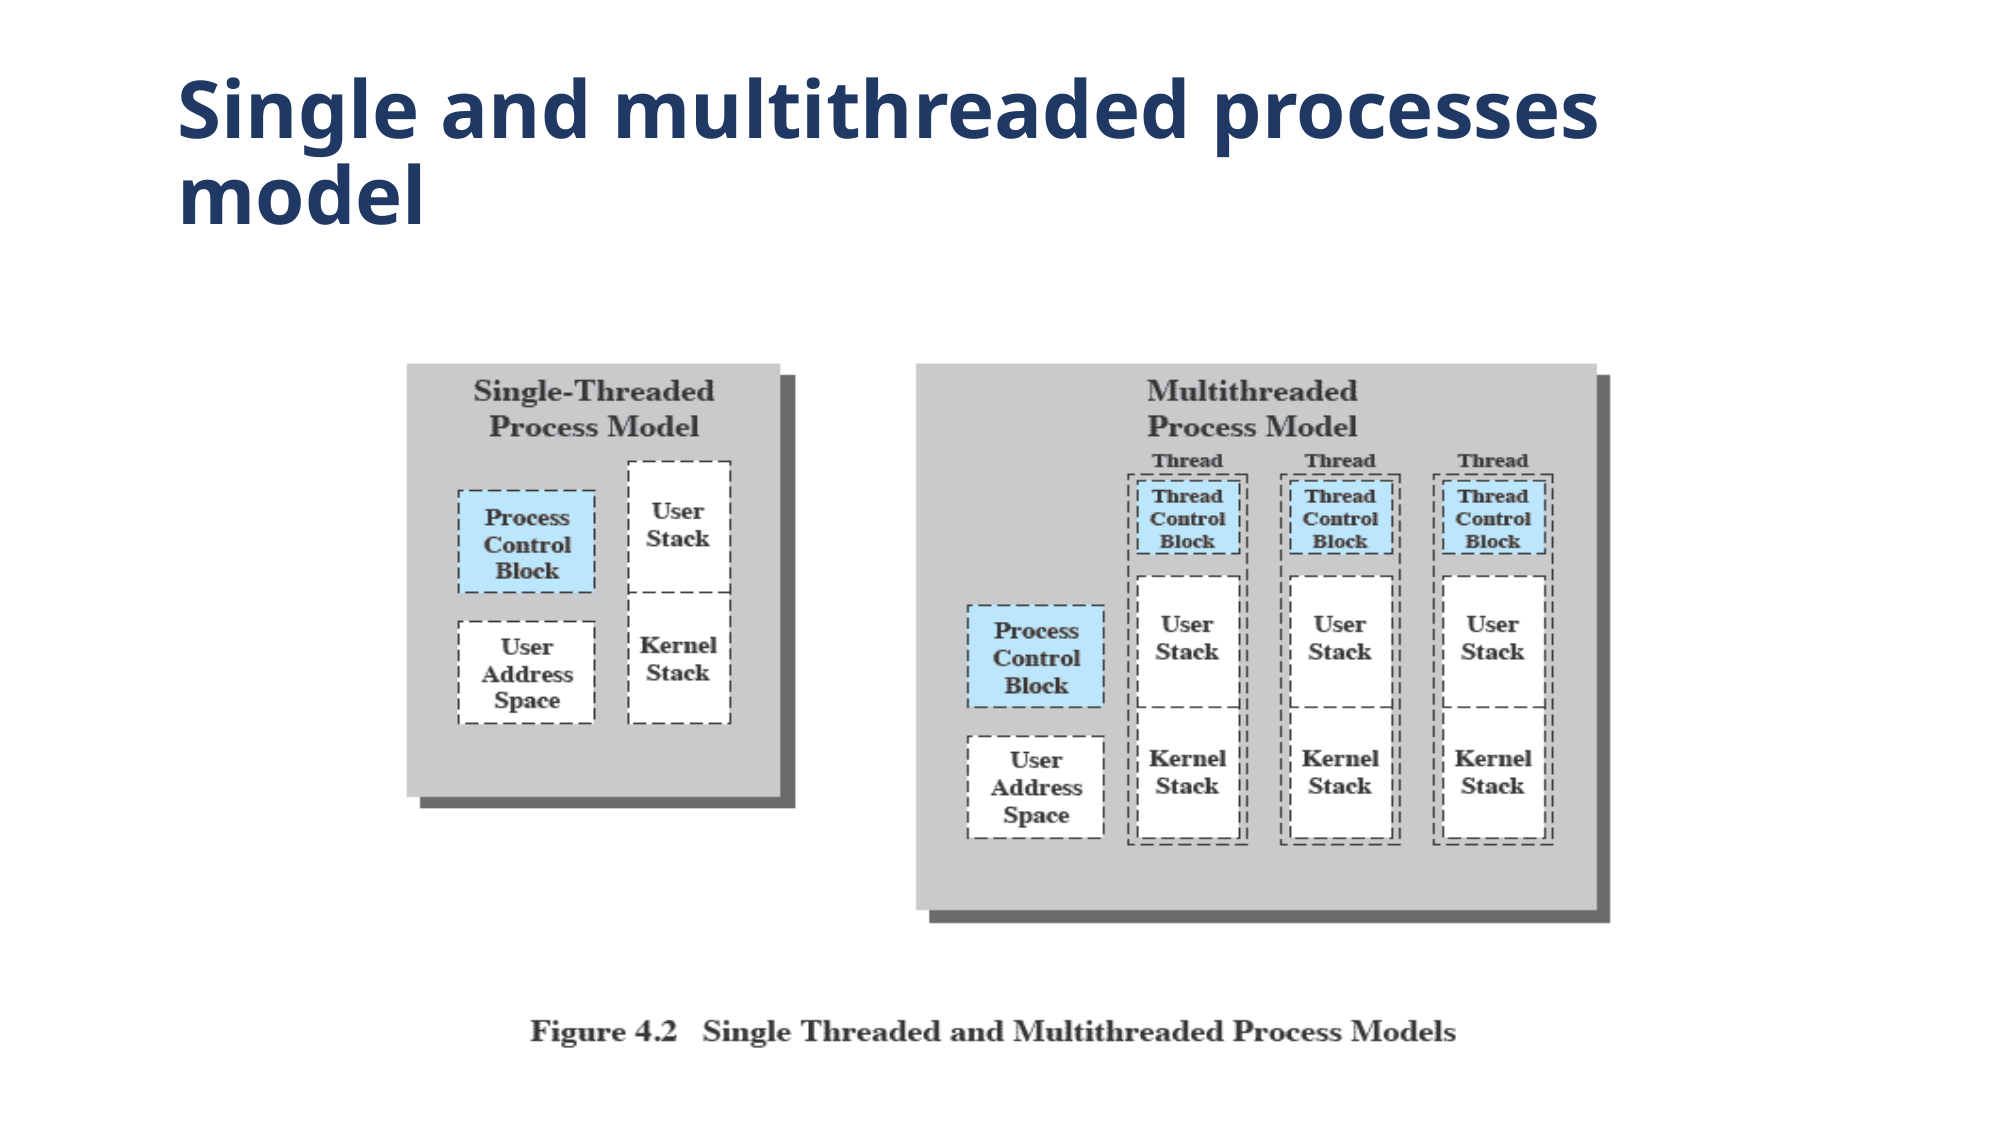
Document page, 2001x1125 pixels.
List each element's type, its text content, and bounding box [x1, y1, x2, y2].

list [362, 317, 1637, 1077]
title Single and multithreaded processes model [162, 62, 1637, 250]
